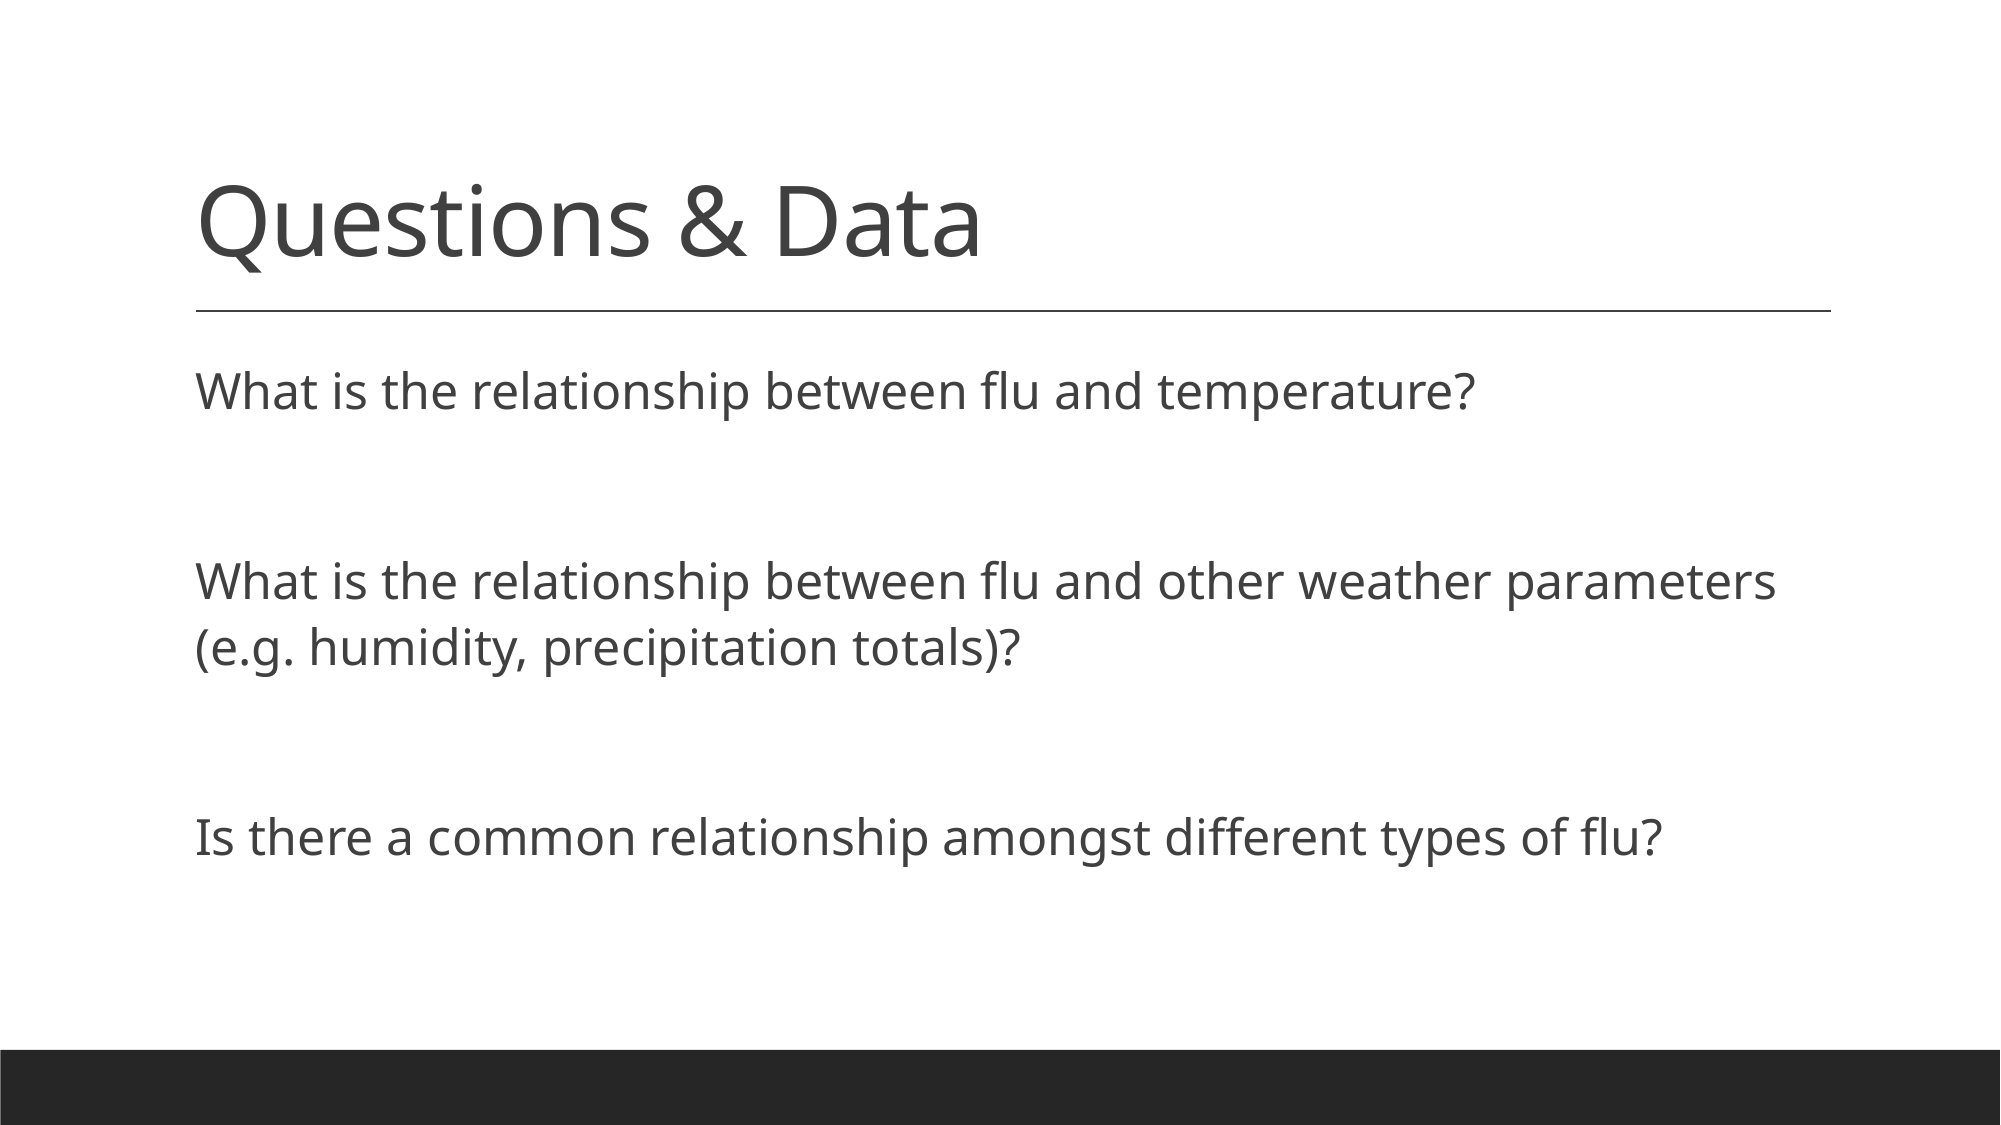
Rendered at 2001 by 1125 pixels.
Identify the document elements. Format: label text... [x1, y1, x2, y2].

list What is the relationship between flu and temperature? What is the relationship between flu and other weather parameters (e.g. humidity, precipitation totals)? Is there a common relationship amongst different types of flu? [180, 345, 1830, 963]
title Questions & Data [180, 47, 1830, 285]
